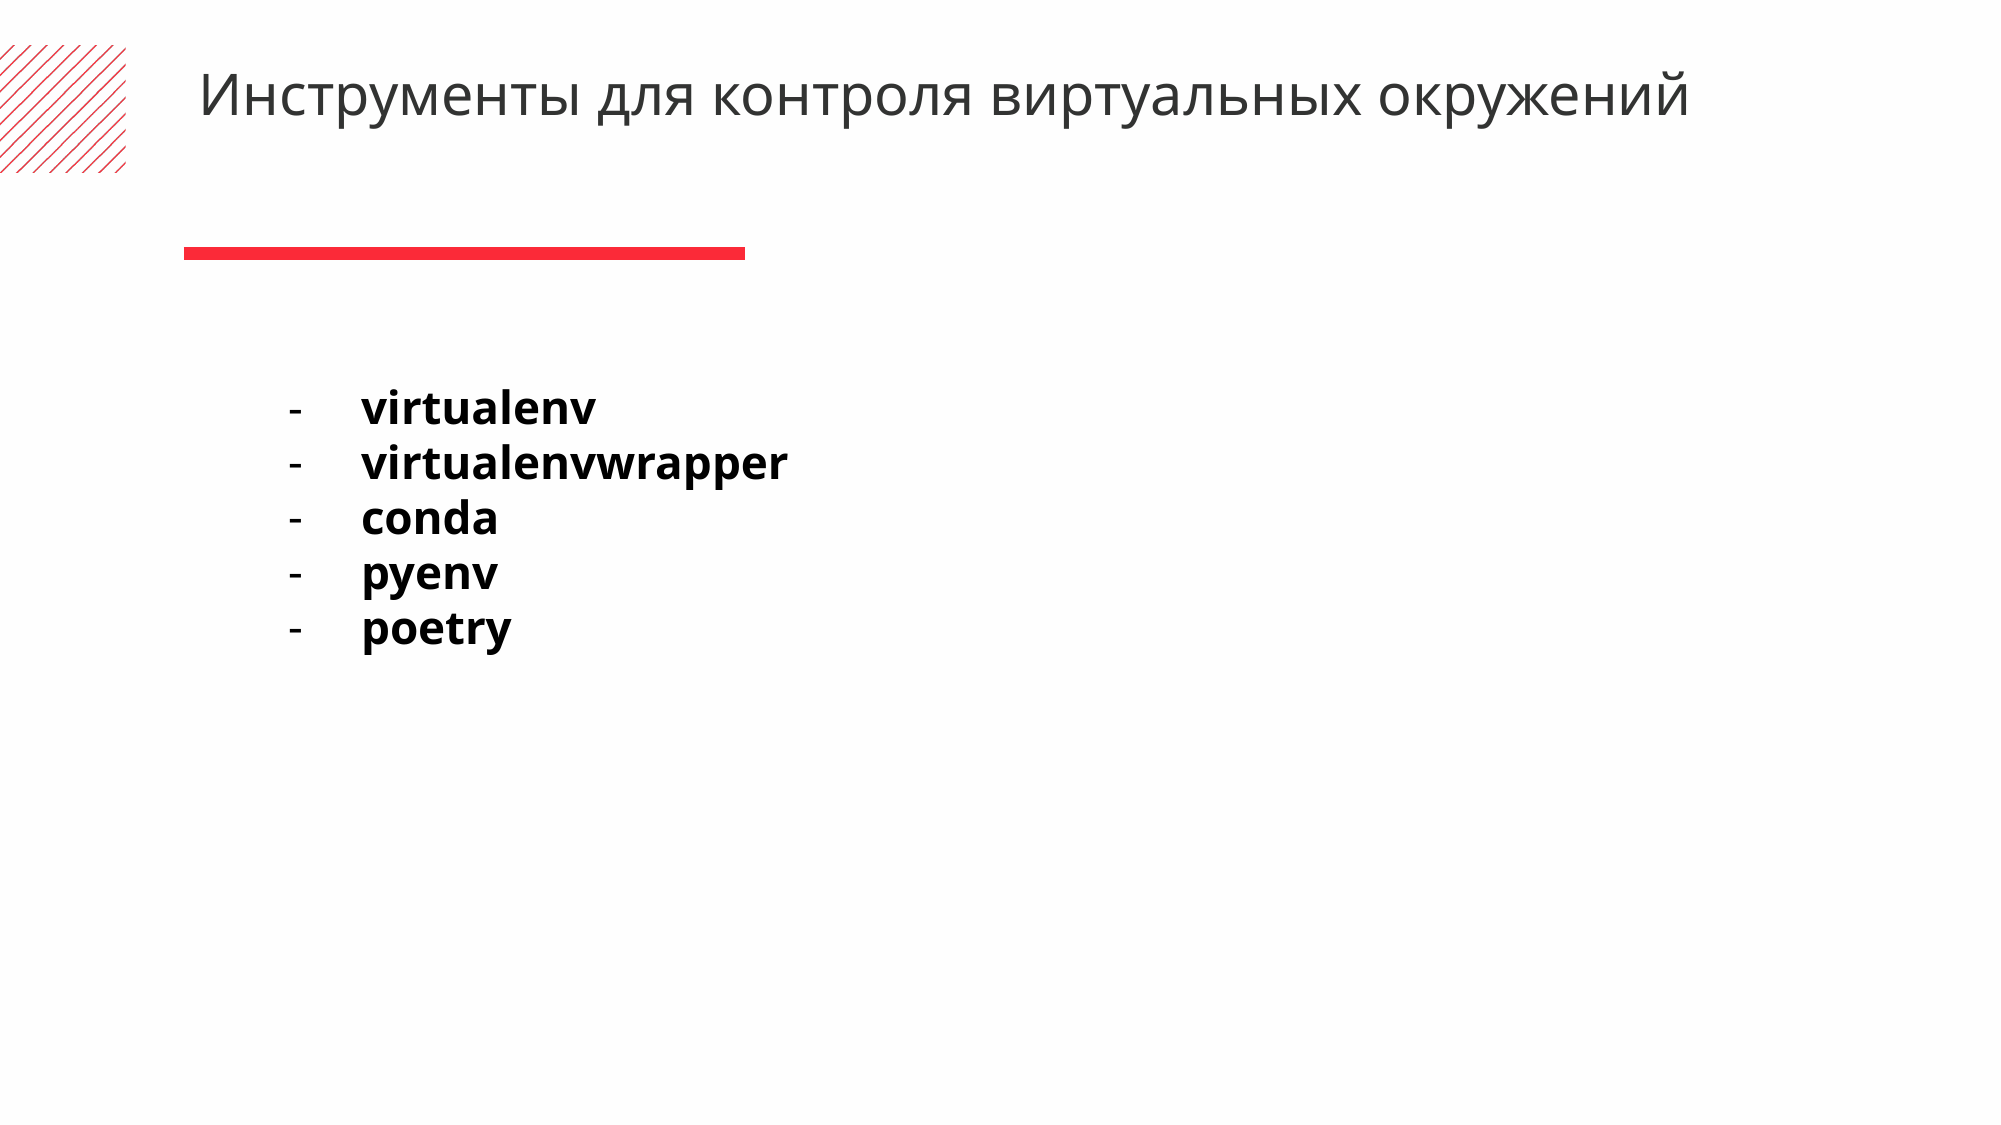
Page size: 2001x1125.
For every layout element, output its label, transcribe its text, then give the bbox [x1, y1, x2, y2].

list Инструменты для контроля виртуальных окружений [183, 58, 1780, 194]
picture [0, 45, 126, 173]
text_box virtualenv virtualenvwrapper conda pyenv poetry [241, 358, 1409, 674]
